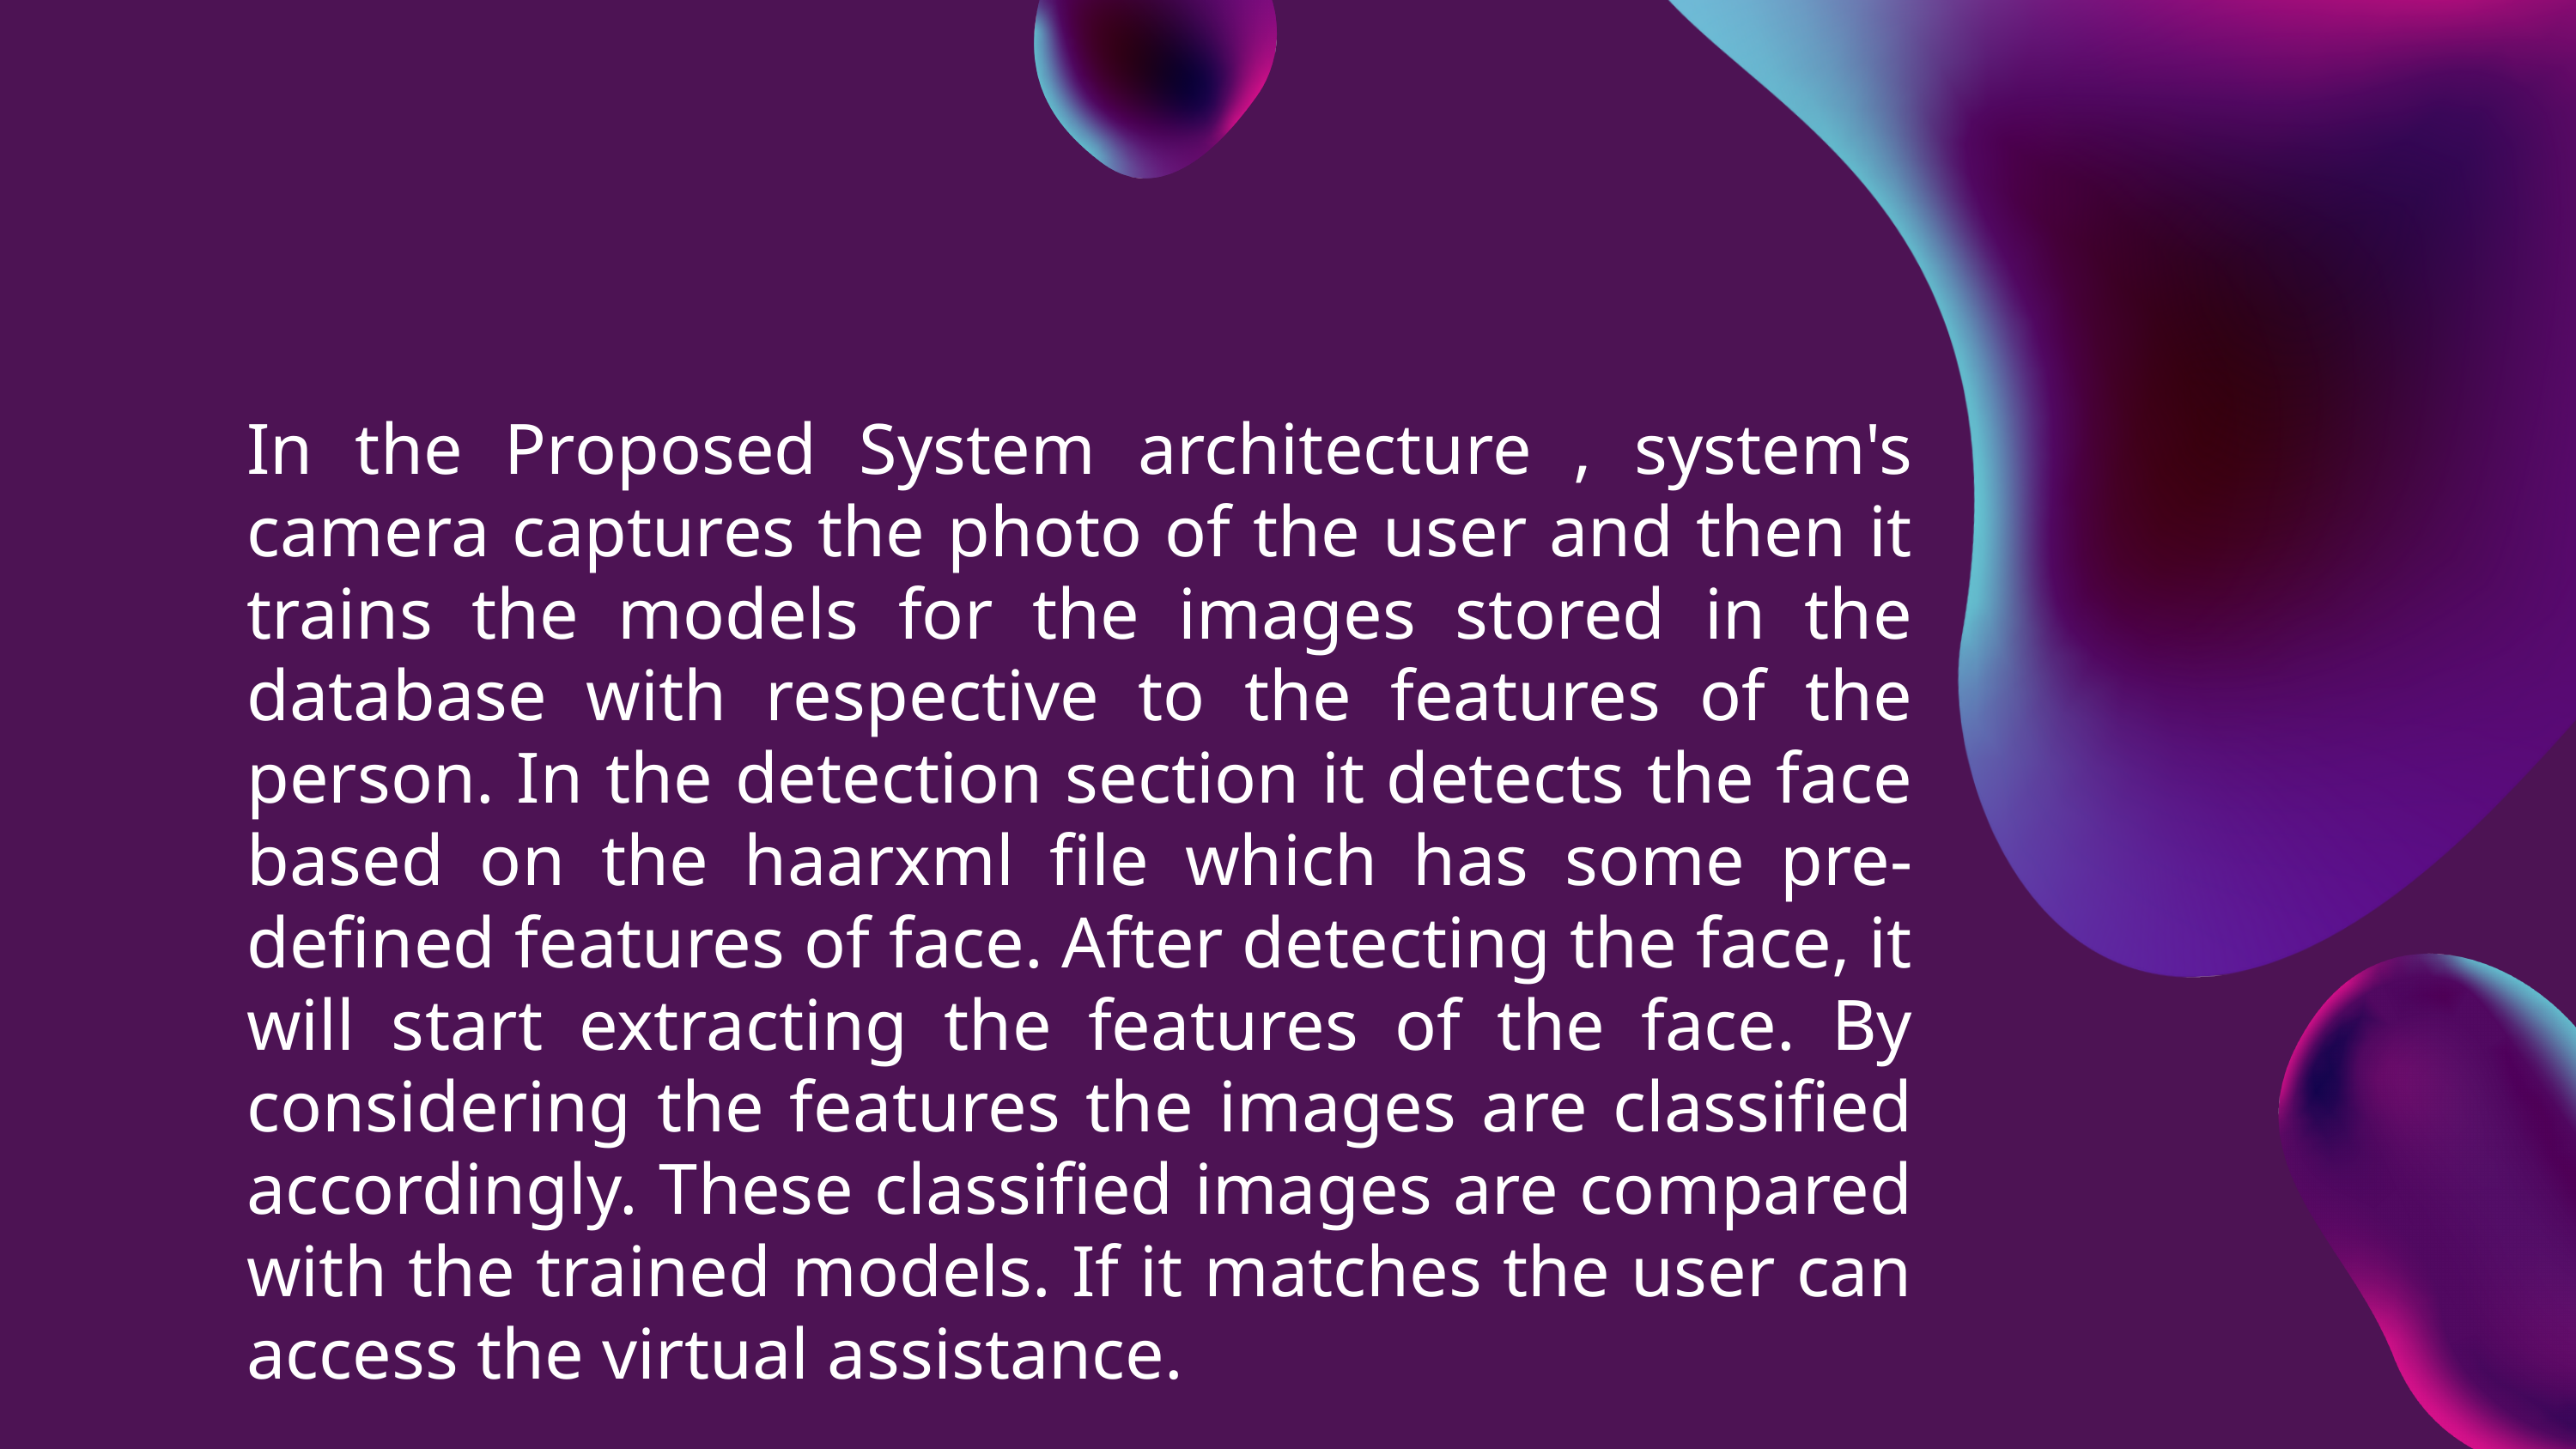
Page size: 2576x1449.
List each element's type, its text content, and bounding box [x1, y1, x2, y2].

text_box In the Proposed System architecture , system's camera captures the photo of the user and then it trains the models for the images stored in the database with respective to the features of the person. In the detection section it detects the face based on the haarxml file which has some pre-defined features of face. After detecting the face, it will start extracting the features of the face. By considering the features the images are classified accordingly. These classified images are compared with the trained models. If it matches the user can access the virtual assistance. [246, 324, 1915, 1449]
picture [1020, 0, 1282, 191]
picture [1576, 0, 2576, 1449]
